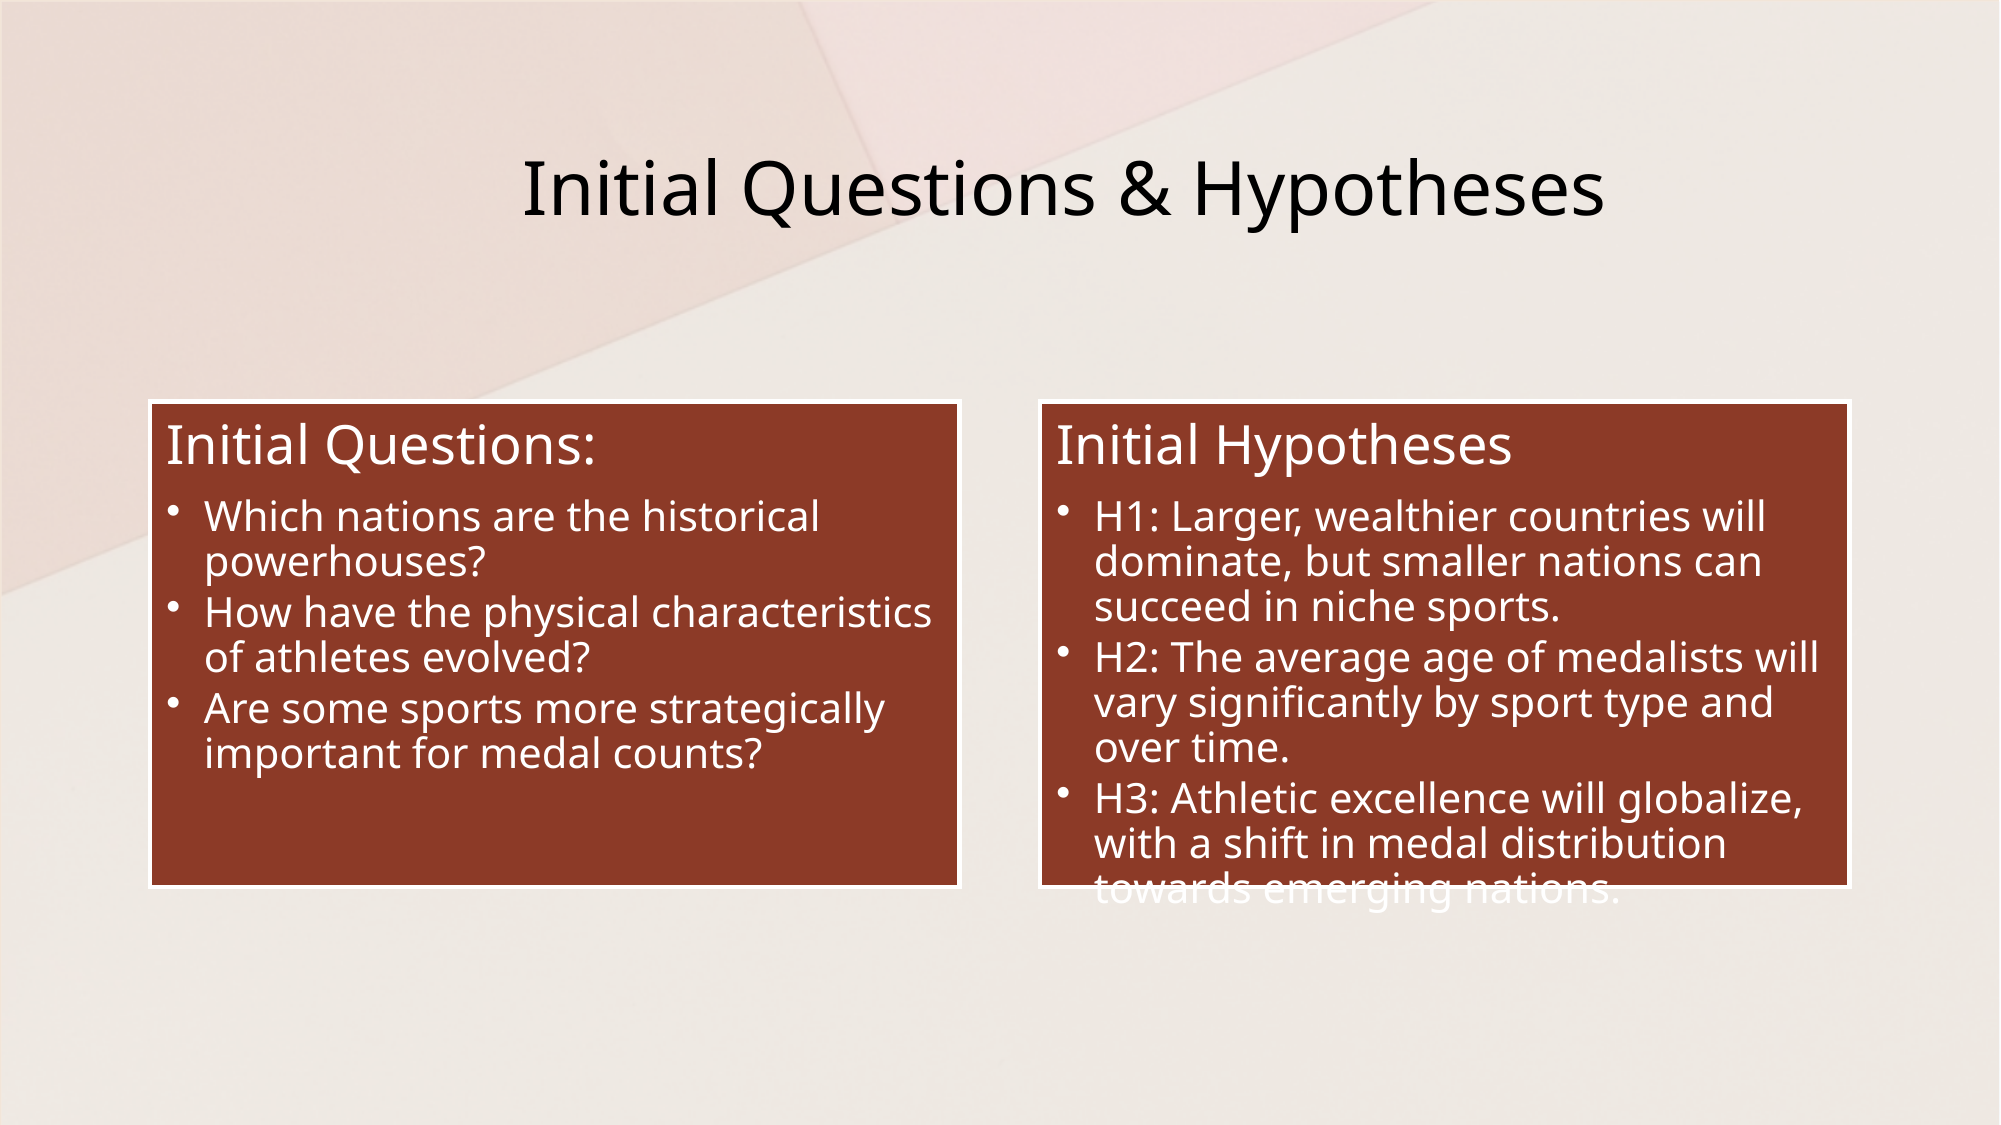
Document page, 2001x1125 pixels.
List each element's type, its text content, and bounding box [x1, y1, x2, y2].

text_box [149, 291, 1851, 998]
title Initial Questions & Hypotheses [137, 21, 1863, 240]
